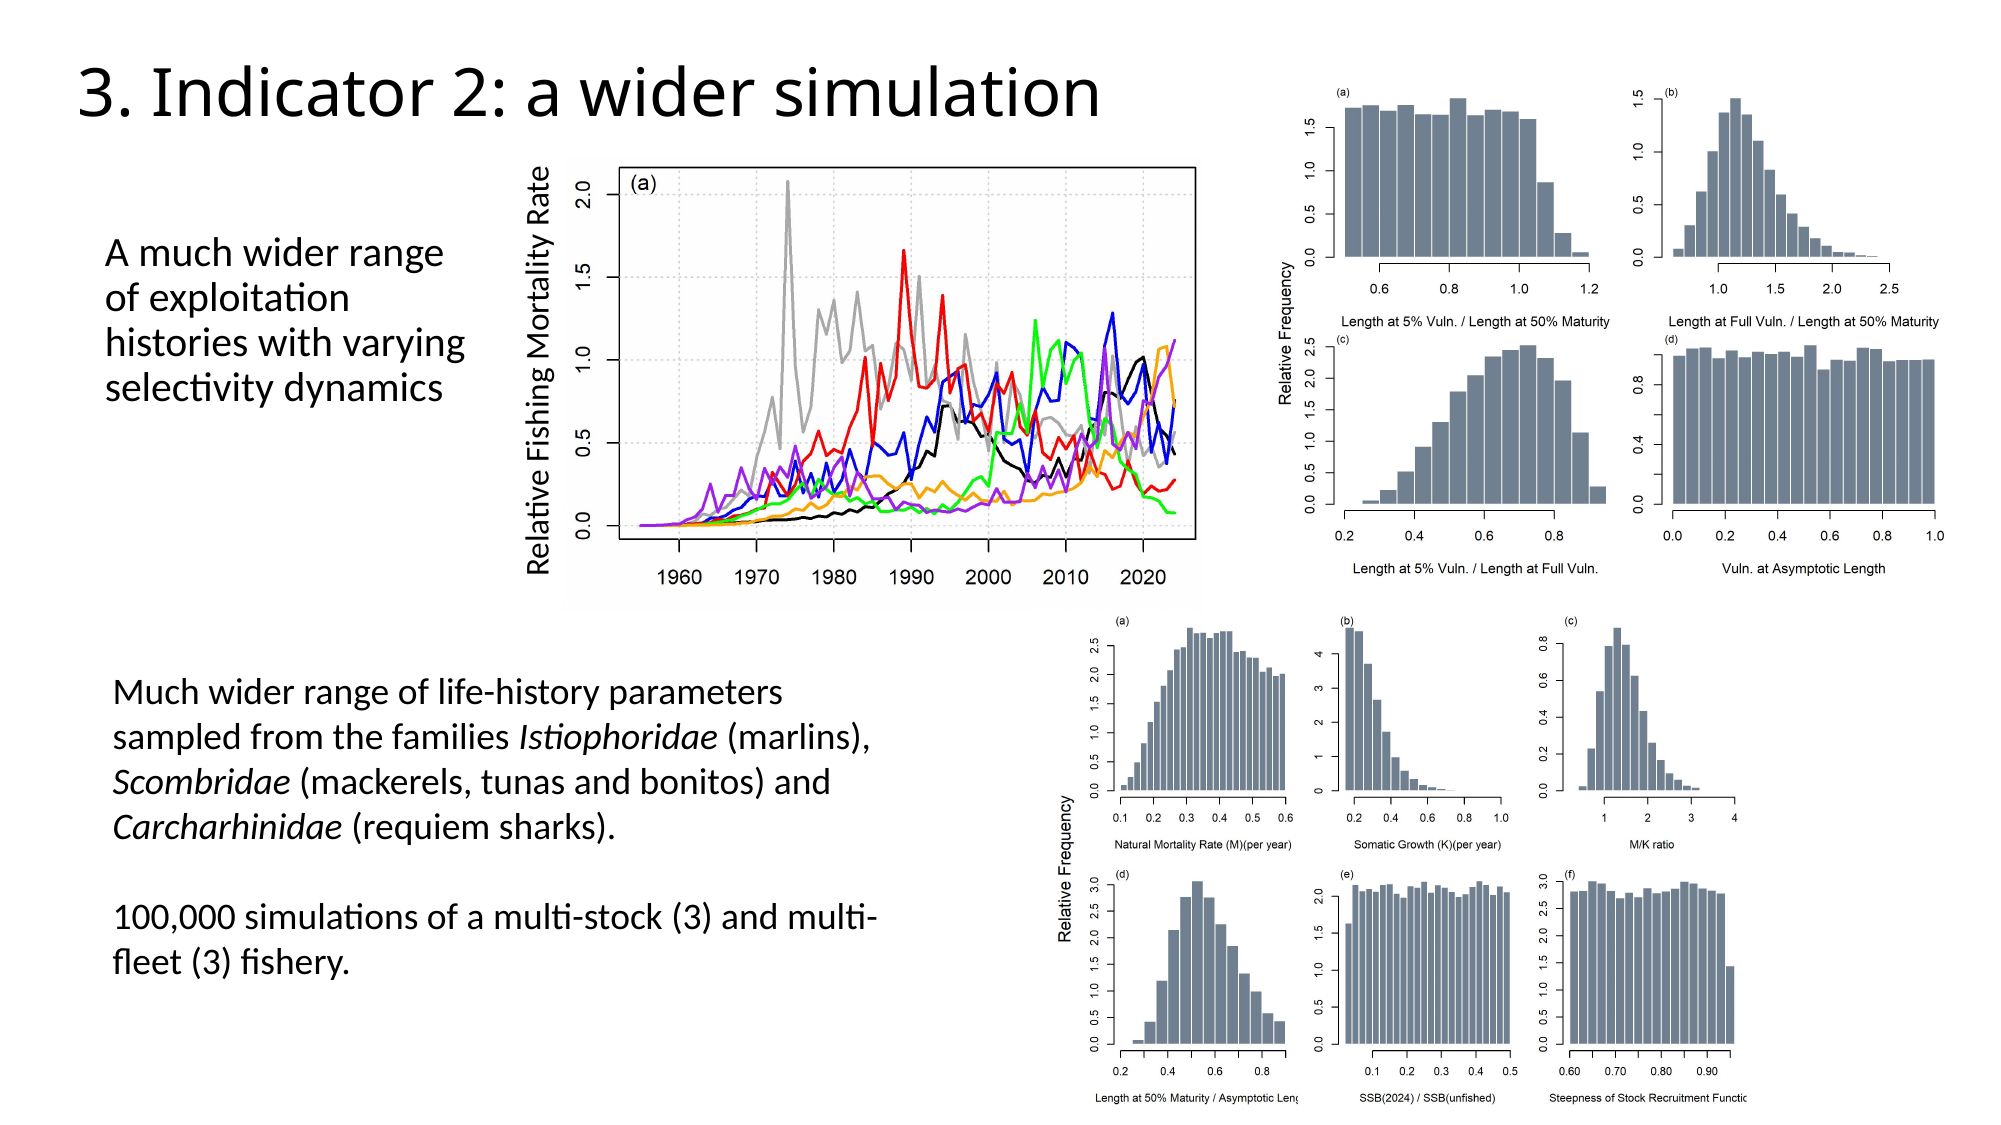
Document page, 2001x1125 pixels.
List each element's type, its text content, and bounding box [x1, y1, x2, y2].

text_box Relative Fishing Mortality Rate [508, 100, 563, 592]
text_box Much wider range of life-history parameters sampled from the families Istiophoridae (marlins), Scombridae (mackerels, tunas and bonitos) and Carcharhinidae (requiem sharks). 100,000 simulations of a multi-stock (3) and multi-fleet (3) fishery. [97, 659, 932, 990]
picture [1254, 84, 1953, 583]
text_box 3. Indicator 2: a wider simulation [62, 32, 1788, 158]
list A much wider range of exploitation histories with varying selectivity dynamics [89, 222, 482, 630]
picture [1032, 613, 1749, 1125]
picture [563, 156, 1204, 612]
